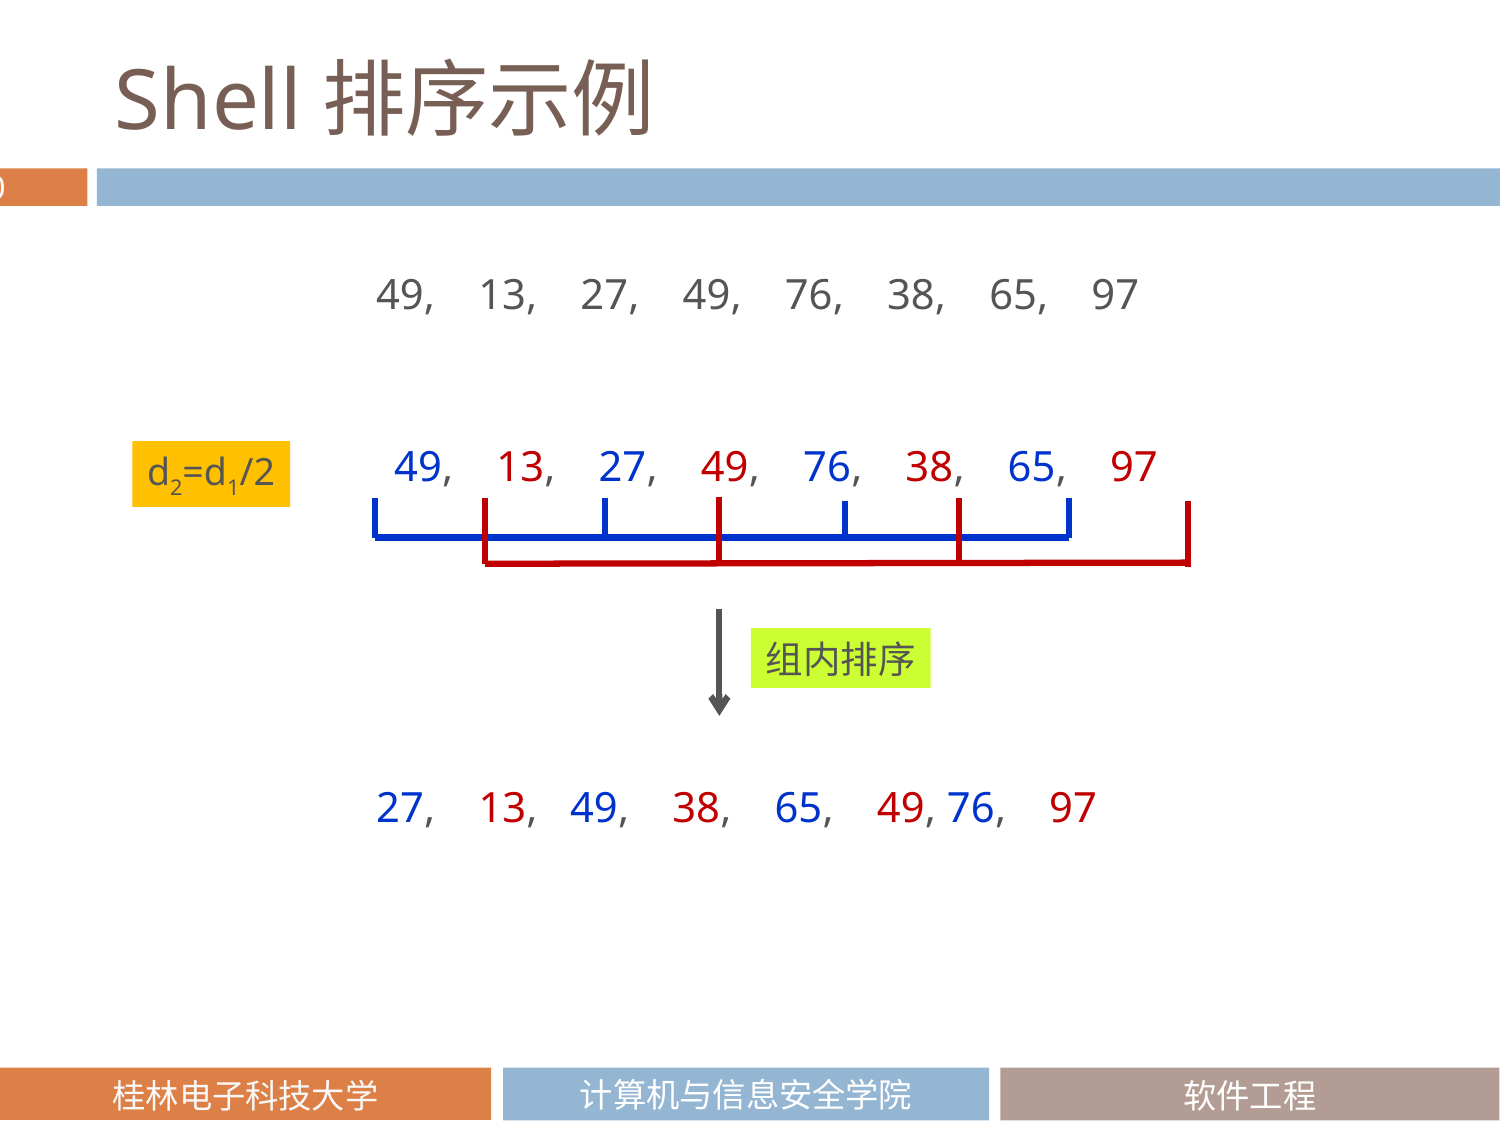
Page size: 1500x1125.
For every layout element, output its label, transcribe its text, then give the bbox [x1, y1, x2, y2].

text_box d2=d1/2 [132, 441, 291, 507]
text_box 49, 13, 27, 49, 76, 38, 65, 97 [361, 261, 1155, 326]
text_box 27, 13, 49, 38, 65, 49, 76, 97 [361, 773, 1123, 839]
title Shell排序示例 [99, 37, 1438, 155]
text_box 49, 13, 27, 49, 76, 38, 65, 97 [379, 432, 1173, 498]
text_box 组内排序 [750, 628, 931, 688]
